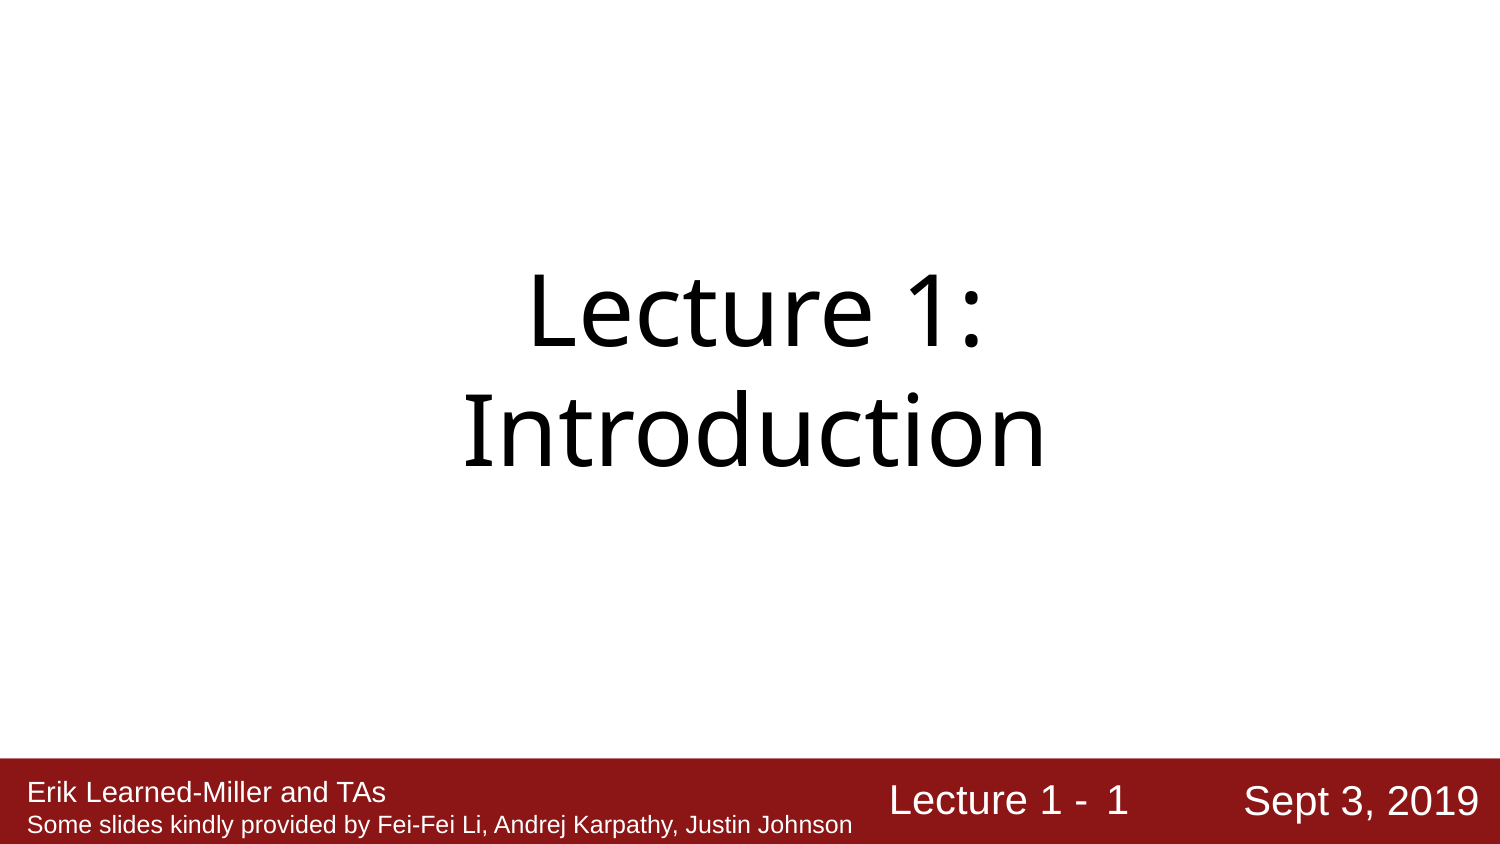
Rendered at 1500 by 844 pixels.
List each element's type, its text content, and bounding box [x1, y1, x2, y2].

text_box Lecture 1: Introduction [28, 231, 1484, 516]
slide_number ‹#› [1054, 765, 1145, 831]
